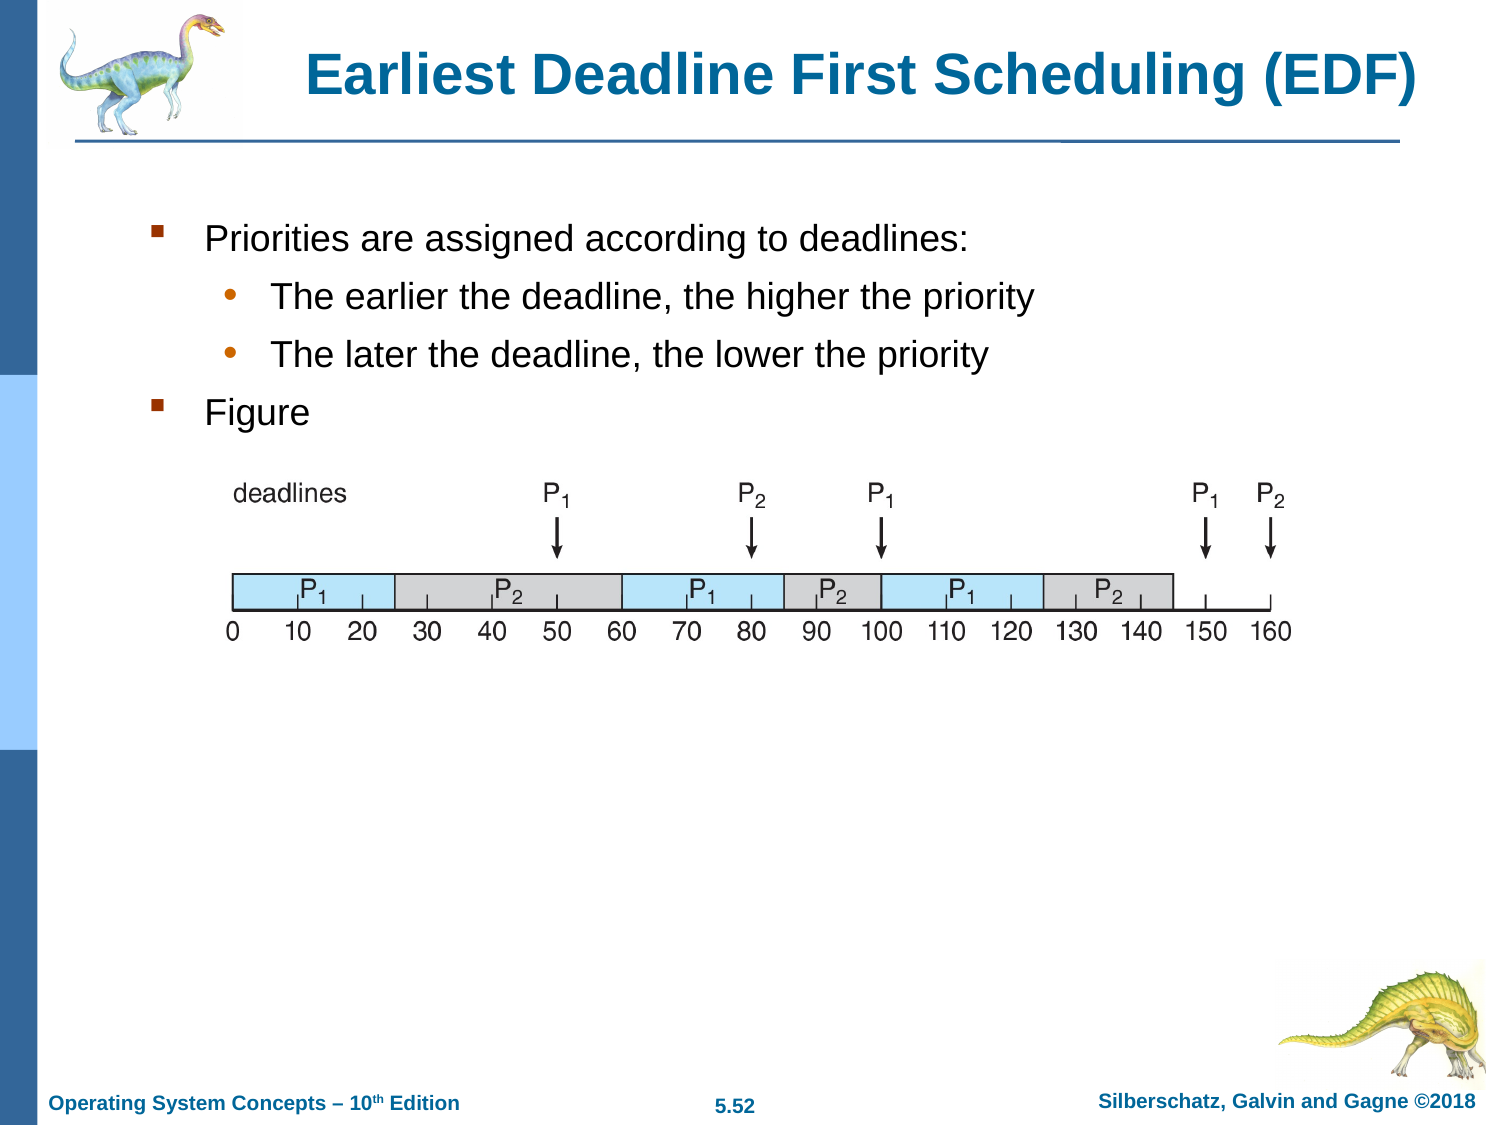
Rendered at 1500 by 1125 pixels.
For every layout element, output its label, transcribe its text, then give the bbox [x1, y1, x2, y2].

picture [224, 479, 1292, 646]
title Earliest Deadline First Scheduling (EDF) [228, 20, 1497, 114]
picture [46, 0, 243, 149]
picture [1275, 959, 1486, 1090]
list Priorities are assigned according to deadlines: The earlier the deadline, the higher the priority The later the deadline, the lower the priority Figure [133, 206, 1353, 942]
